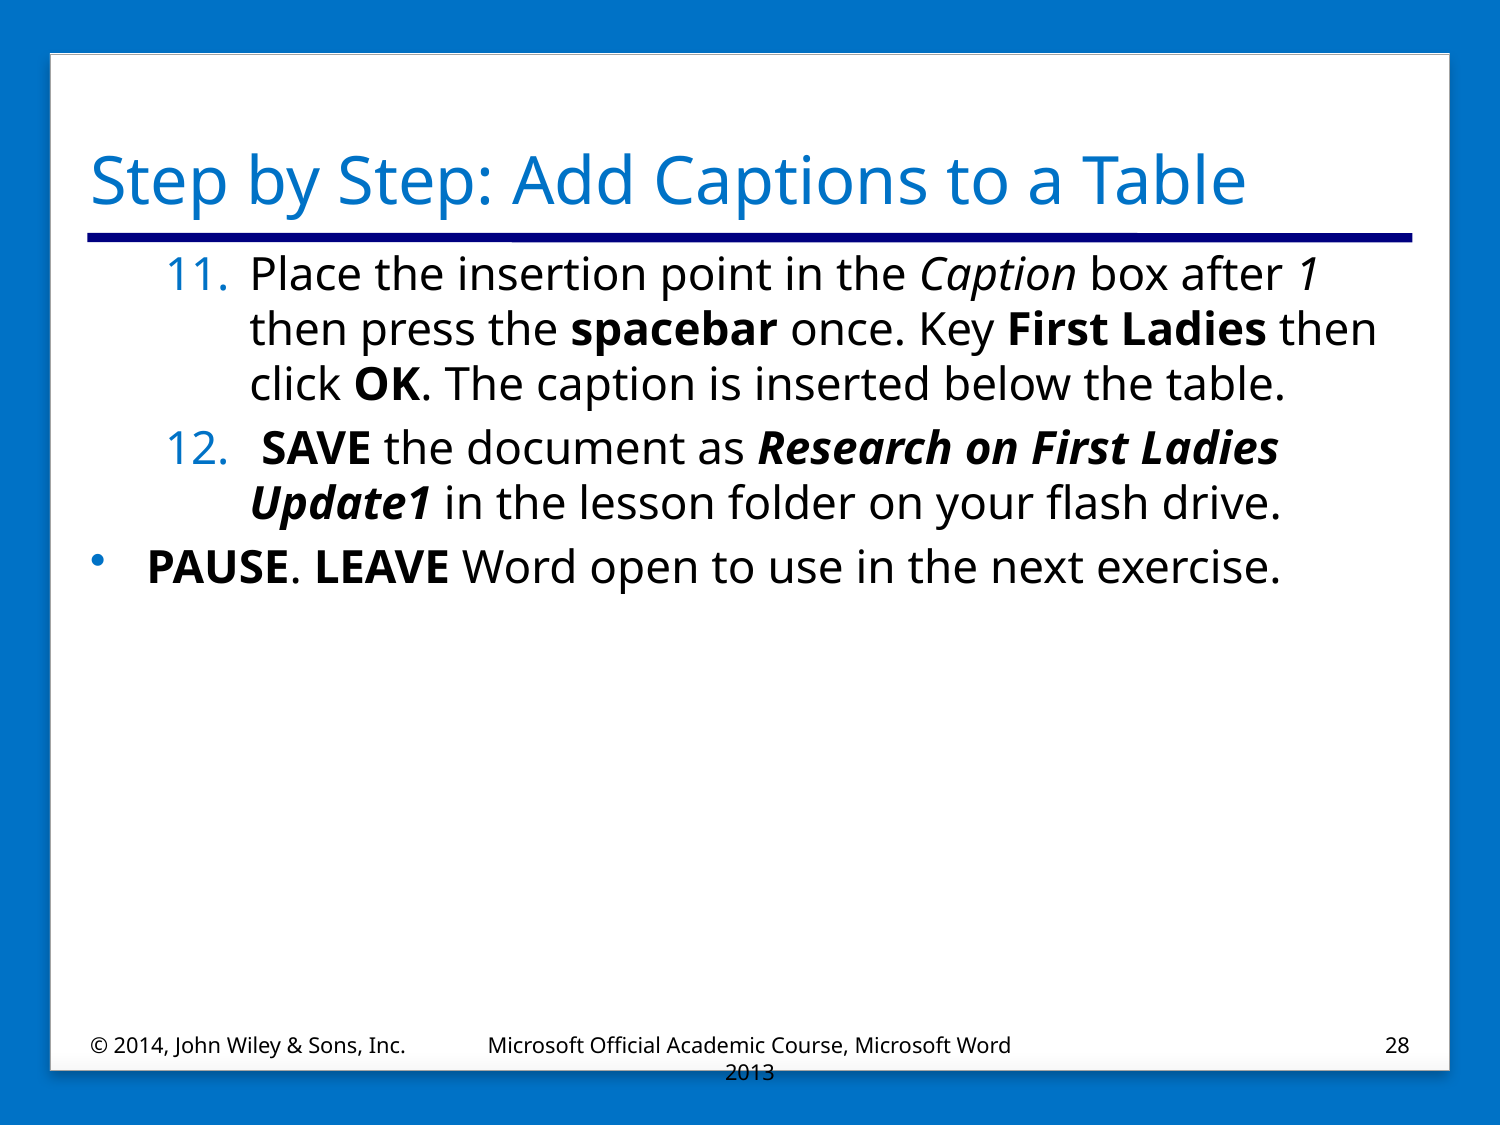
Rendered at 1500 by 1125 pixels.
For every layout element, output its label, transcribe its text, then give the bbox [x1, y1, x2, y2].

slide_number 28 [1074, 1024, 1426, 1103]
slide_number © 2014, John Wiley & Sons, Inc. [74, 1024, 426, 1103]
list Place the insertion point in the Caption box after 1 then press the spacebar once. Key First Ladies then click OK. The caption is inserted below the table. SAVE the document as Research on First Ladies Update1 in the lesson folder on your flash drive. PAUSE. LEAVE Word open to use in the next exercise. [75, 237, 1425, 1063]
title Step by Step: Add Captions to a Table [74, 74, 1426, 226]
footer Microsoft Official Academic Course, Microsoft Word 2013 [449, 1024, 1051, 1103]
